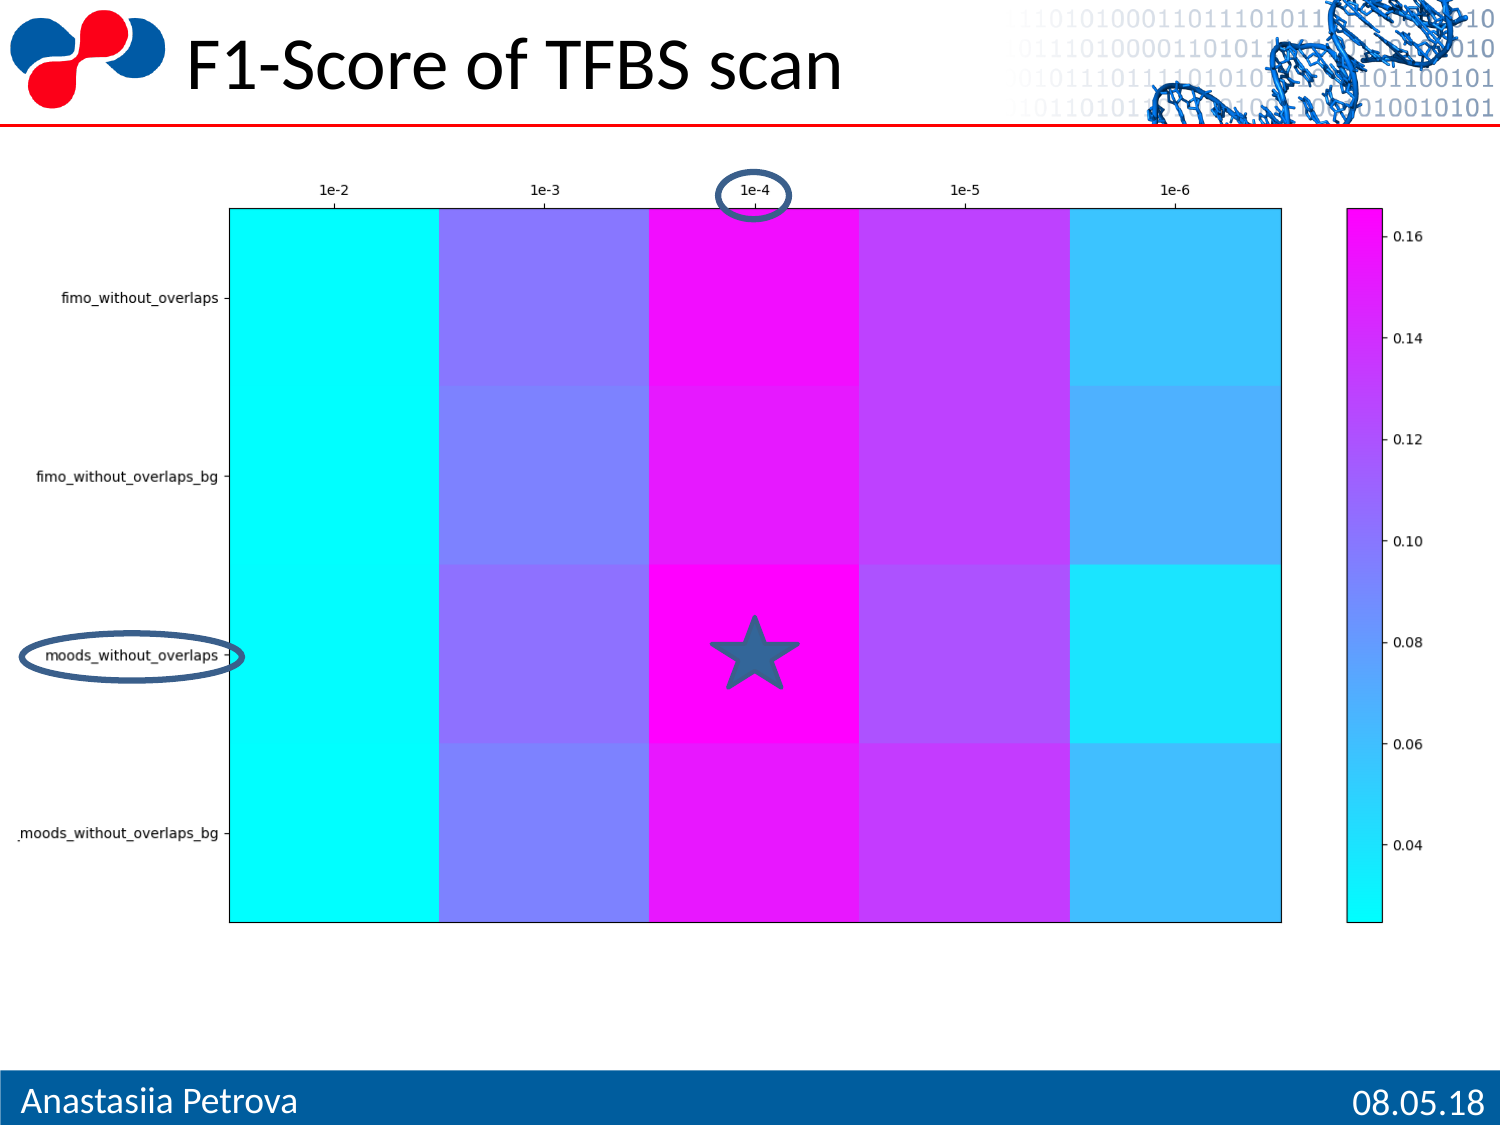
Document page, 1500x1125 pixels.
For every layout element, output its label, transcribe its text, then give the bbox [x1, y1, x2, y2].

picture [17, 148, 1465, 953]
picture [0, 8, 175, 110]
picture [986, 0, 1500, 124]
list F1-Score of TFBS scan [171, 7, 1010, 102]
